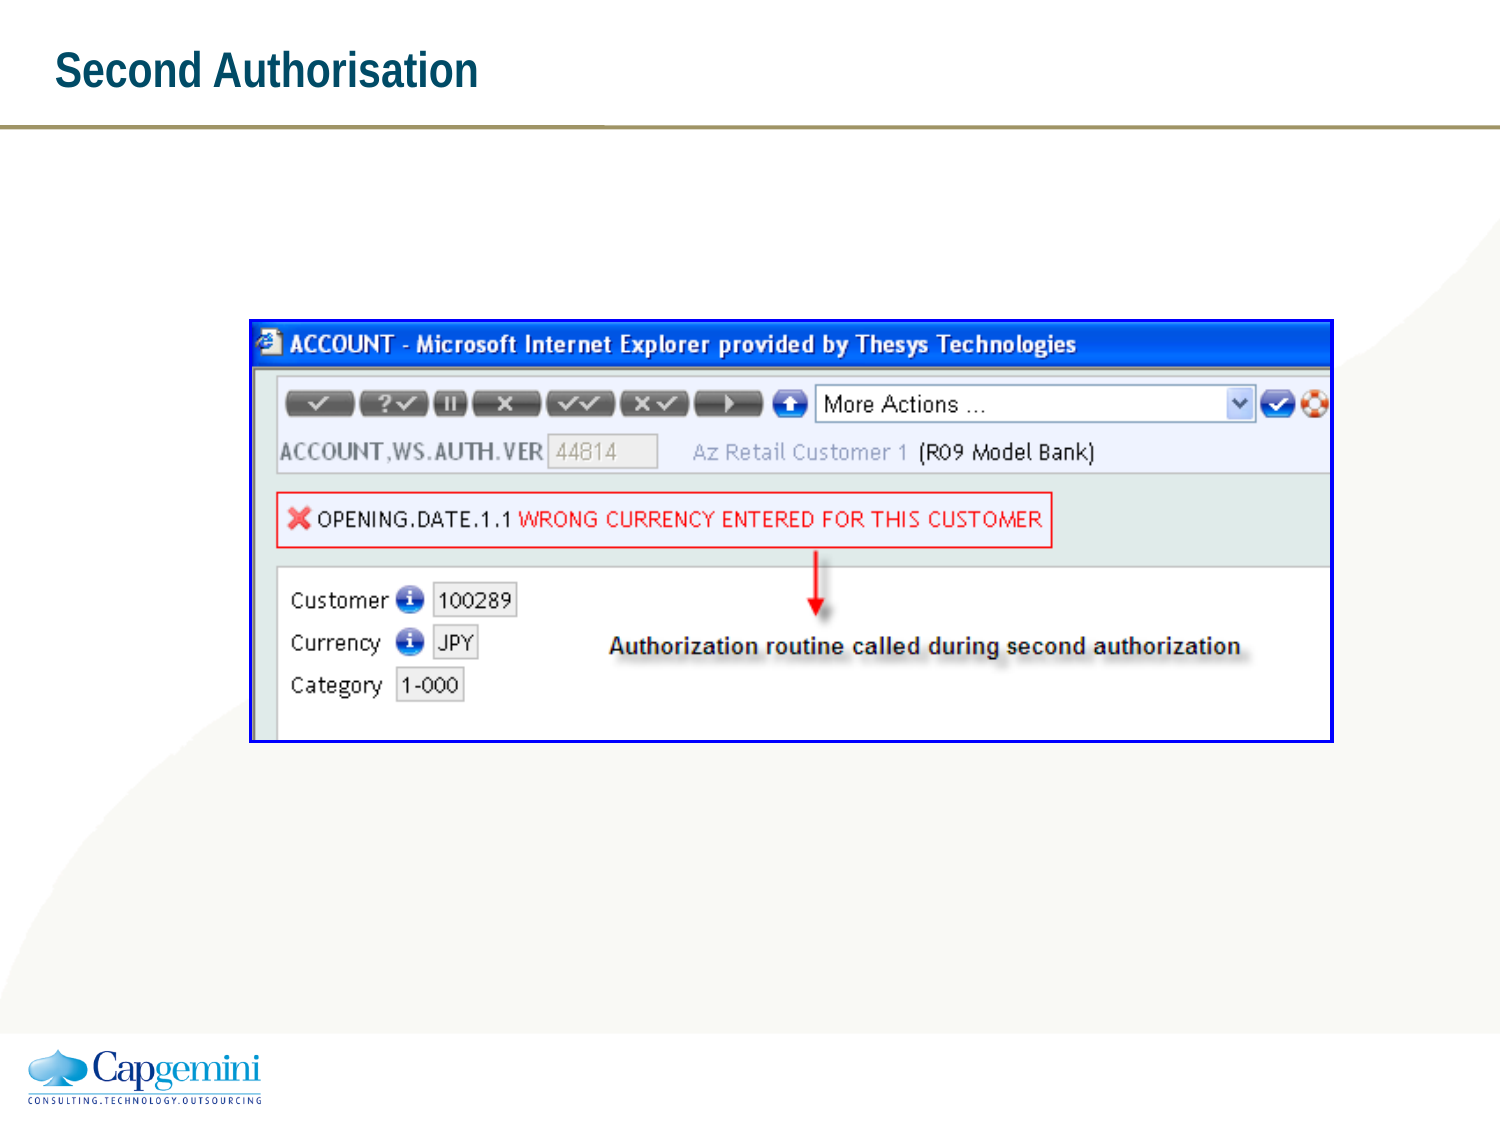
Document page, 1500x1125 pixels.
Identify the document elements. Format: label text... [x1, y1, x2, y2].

picture [0, 130, 1500, 1125]
title Second Authorisation [39, 22, 1470, 113]
picture [0, 0, 1500, 125]
